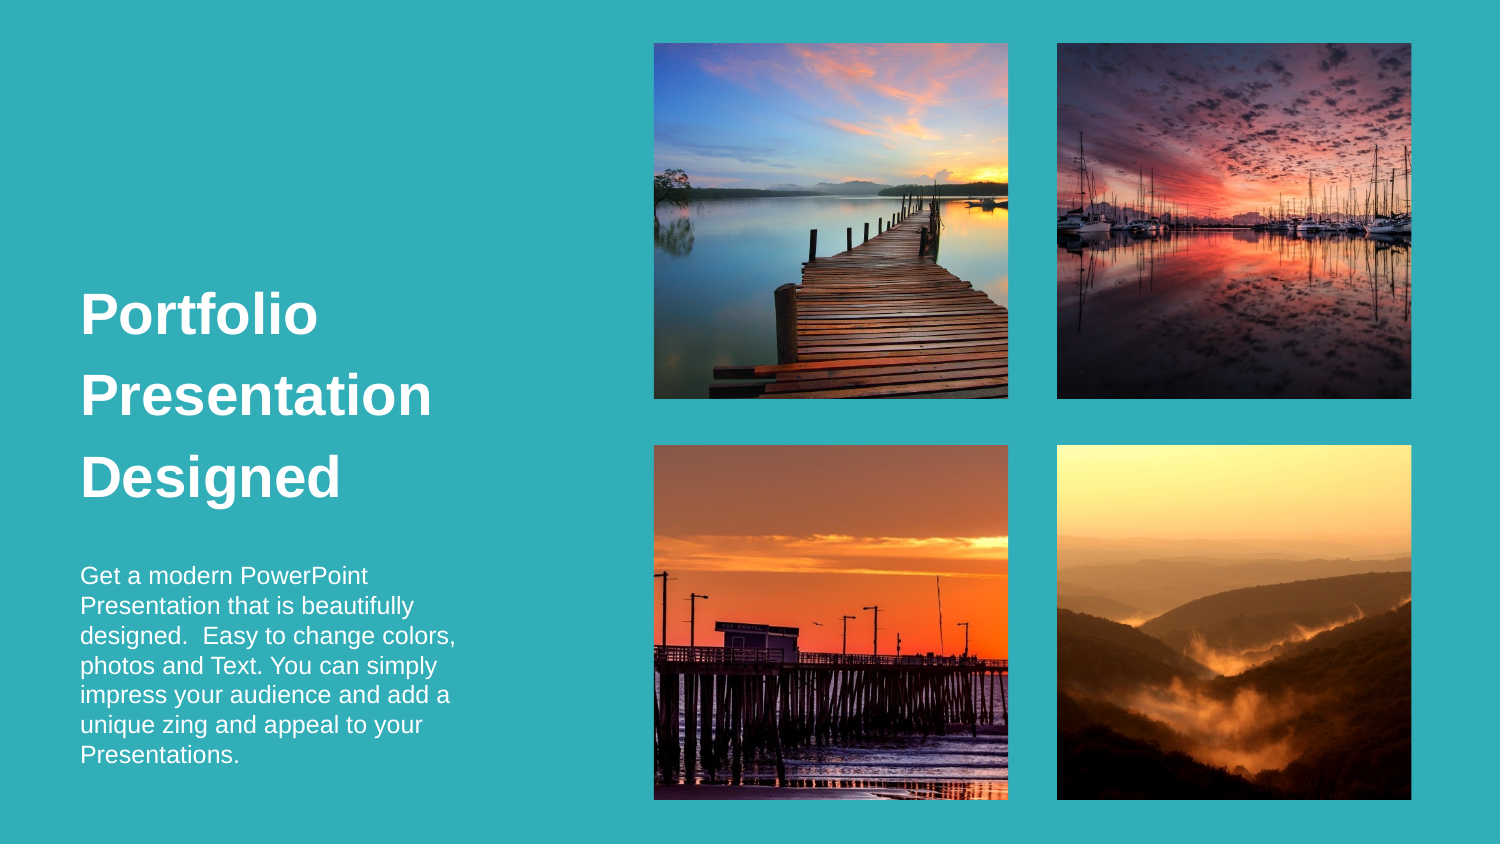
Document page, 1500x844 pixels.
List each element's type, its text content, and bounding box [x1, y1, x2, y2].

picture [653, 43, 1009, 399]
picture [1056, 43, 1412, 399]
picture [653, 445, 1009, 800]
text_box Portfolio Presentation Designed [64, 268, 526, 529]
text_box Get a modern PowerPoint Presentation that is beautifully designed. Easy to change colors, photos and Text. You can simply impress your audience and add a unique zing and appeal to your Presentations. [64, 551, 502, 779]
picture [1056, 445, 1412, 800]
